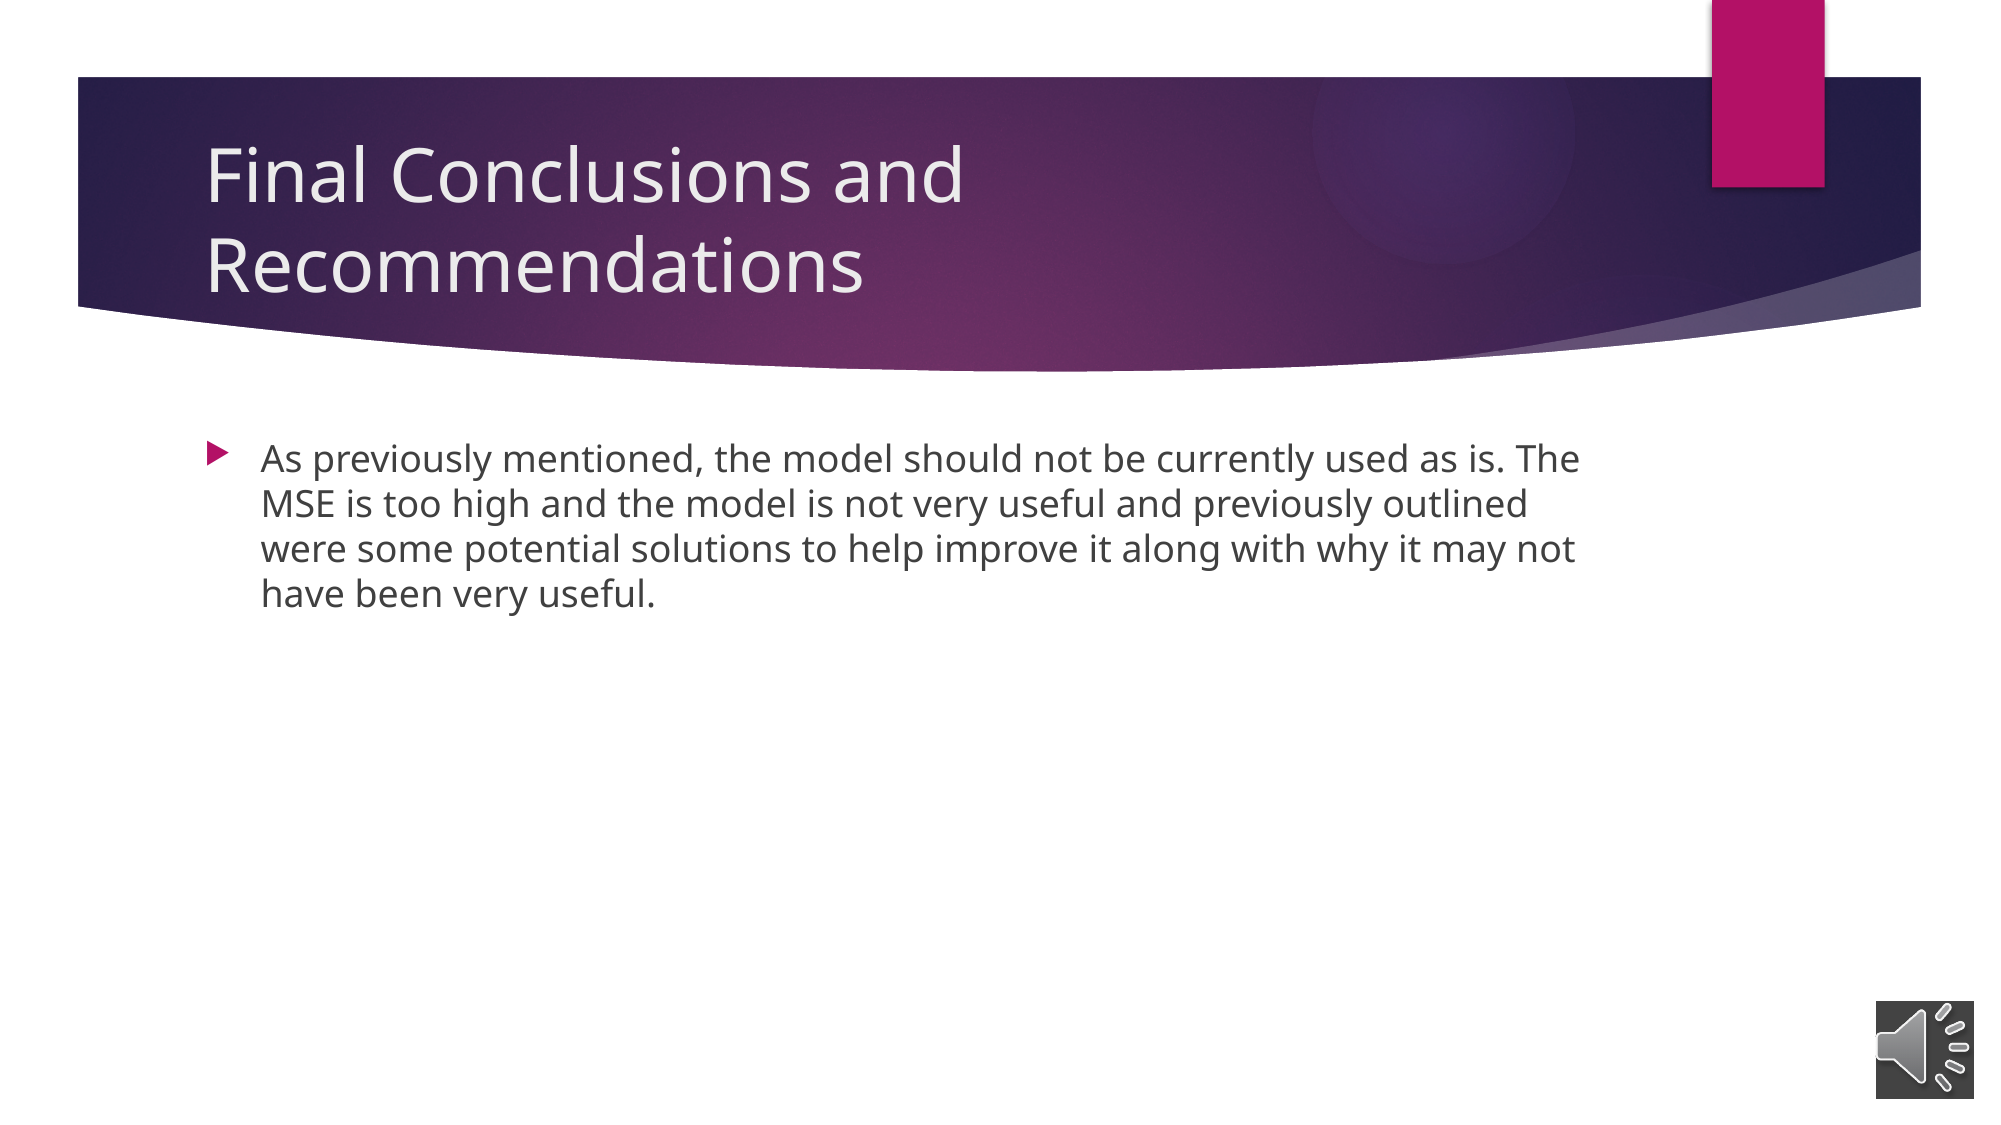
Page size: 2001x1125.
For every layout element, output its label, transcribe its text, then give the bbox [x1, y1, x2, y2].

picture [1874, 999, 1976, 1101]
title Final Conclusions and Recommendations [189, 159, 1627, 276]
list As previously mentioned, the model should not be currently used as is. The MSE is too high and the model is not very useful and previously outlined were some potential solutions to help improve it along with why it may not have been very useful. [189, 427, 1638, 988]
